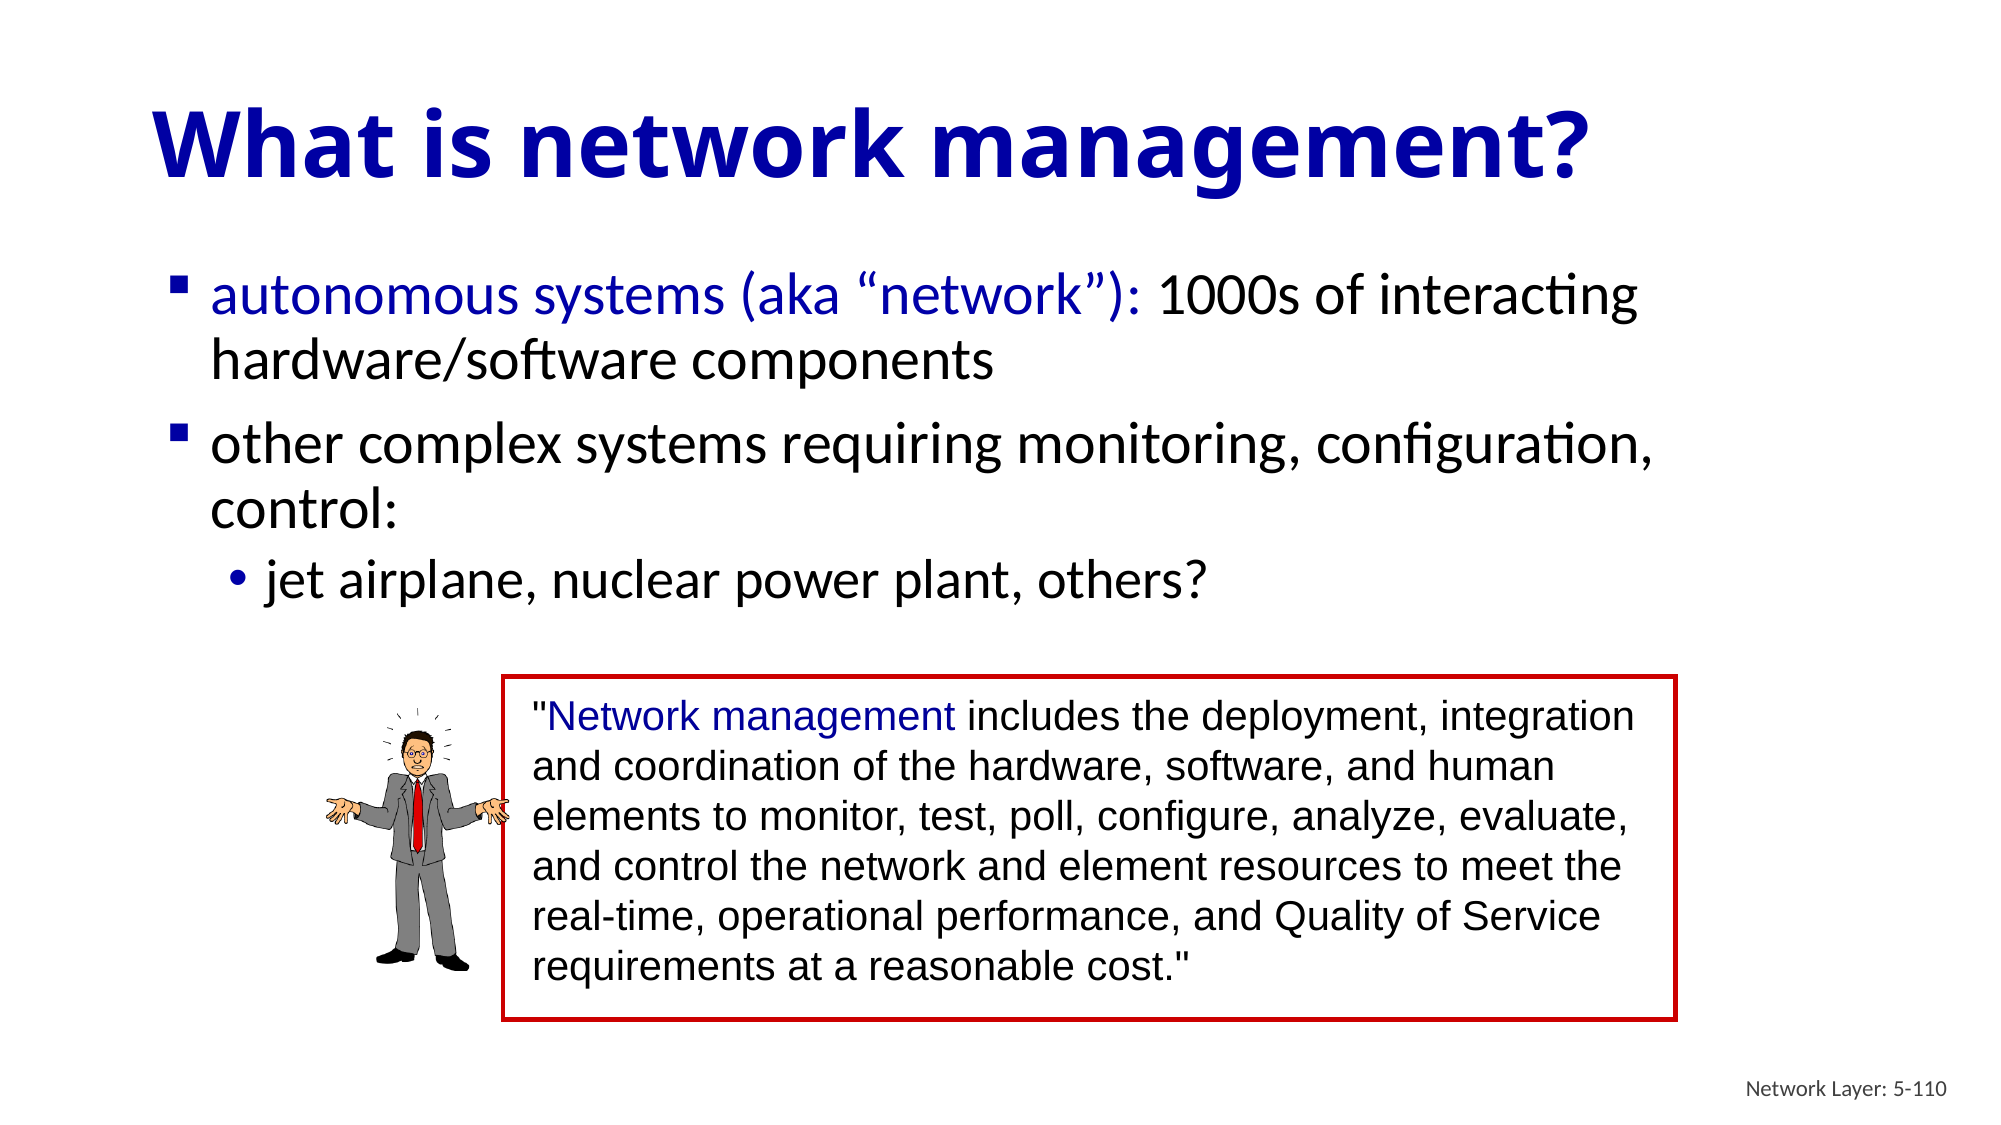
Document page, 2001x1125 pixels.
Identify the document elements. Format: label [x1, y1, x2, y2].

title [137, 74, 1863, 221]
slide_number [1512, 1056, 1963, 1117]
text_box [325, 676, 1676, 1020]
list [139, 255, 1865, 622]
